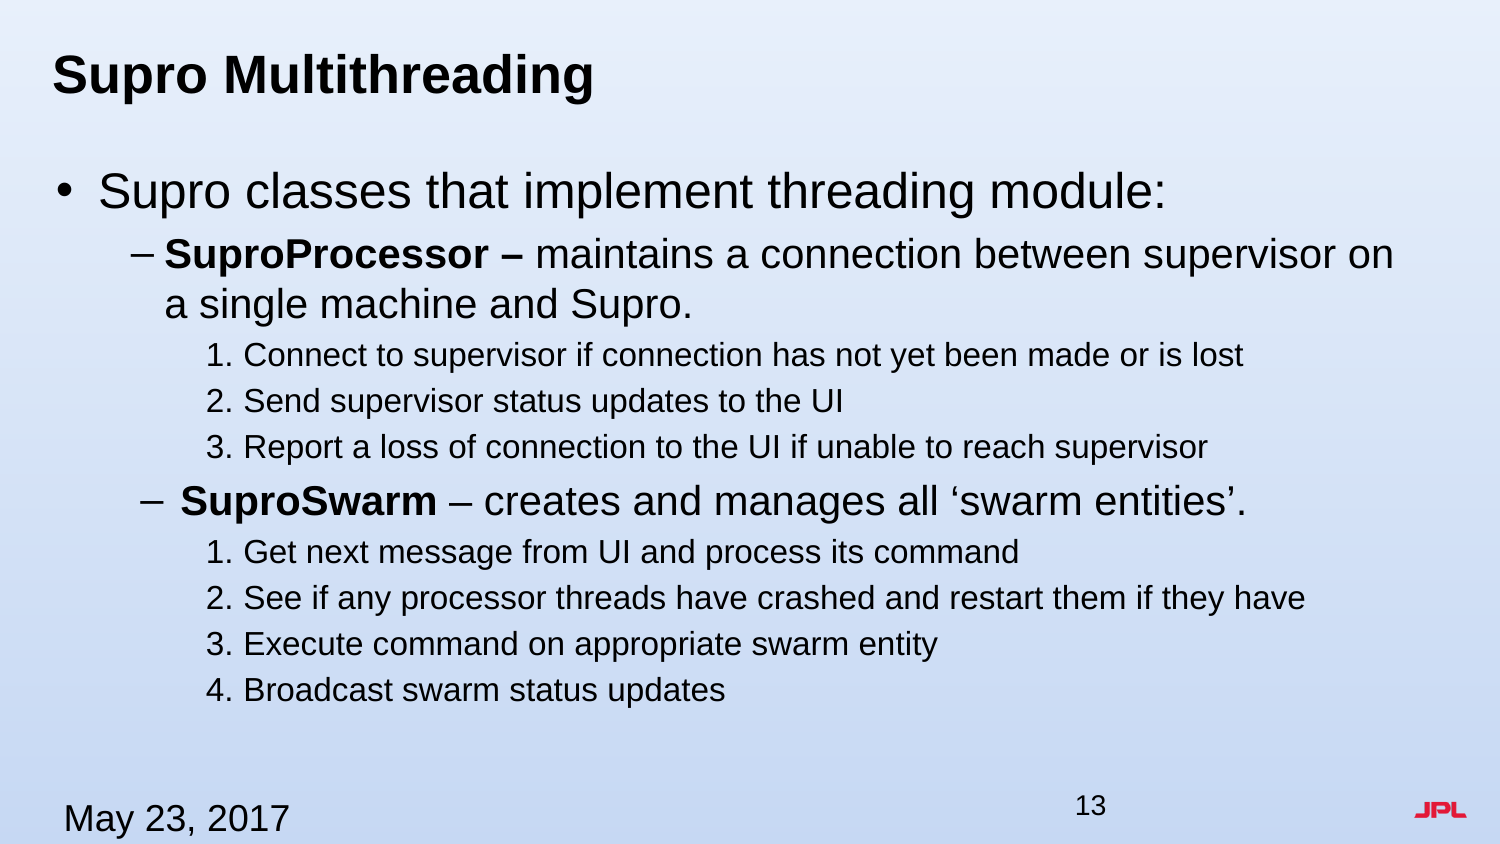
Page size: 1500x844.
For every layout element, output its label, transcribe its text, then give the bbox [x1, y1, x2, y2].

slide_number 13 [1074, 786, 1413, 833]
list Supro classes that implement threading module: SuproProcessor – maintains a connection between supervisor on a single machine and Supro. Connect to supervisor if connection has not yet been made or is lost Send supervisor status updates to the UI Report a loss of connection to the UI if unable to reach supervisor SuproSwarm – creates and manages all ‘swarm entities’. Get next message from UI and process its command See if any processor threads have crashed and restart them if they have Execute command on appropriate swarm entity Broadcast swarm status updates [55, 158, 1429, 775]
title Supro Multithreading [52, 39, 1463, 118]
picture [1413, 798, 1469, 819]
text_box May 23, 2017 [55, 786, 406, 844]
